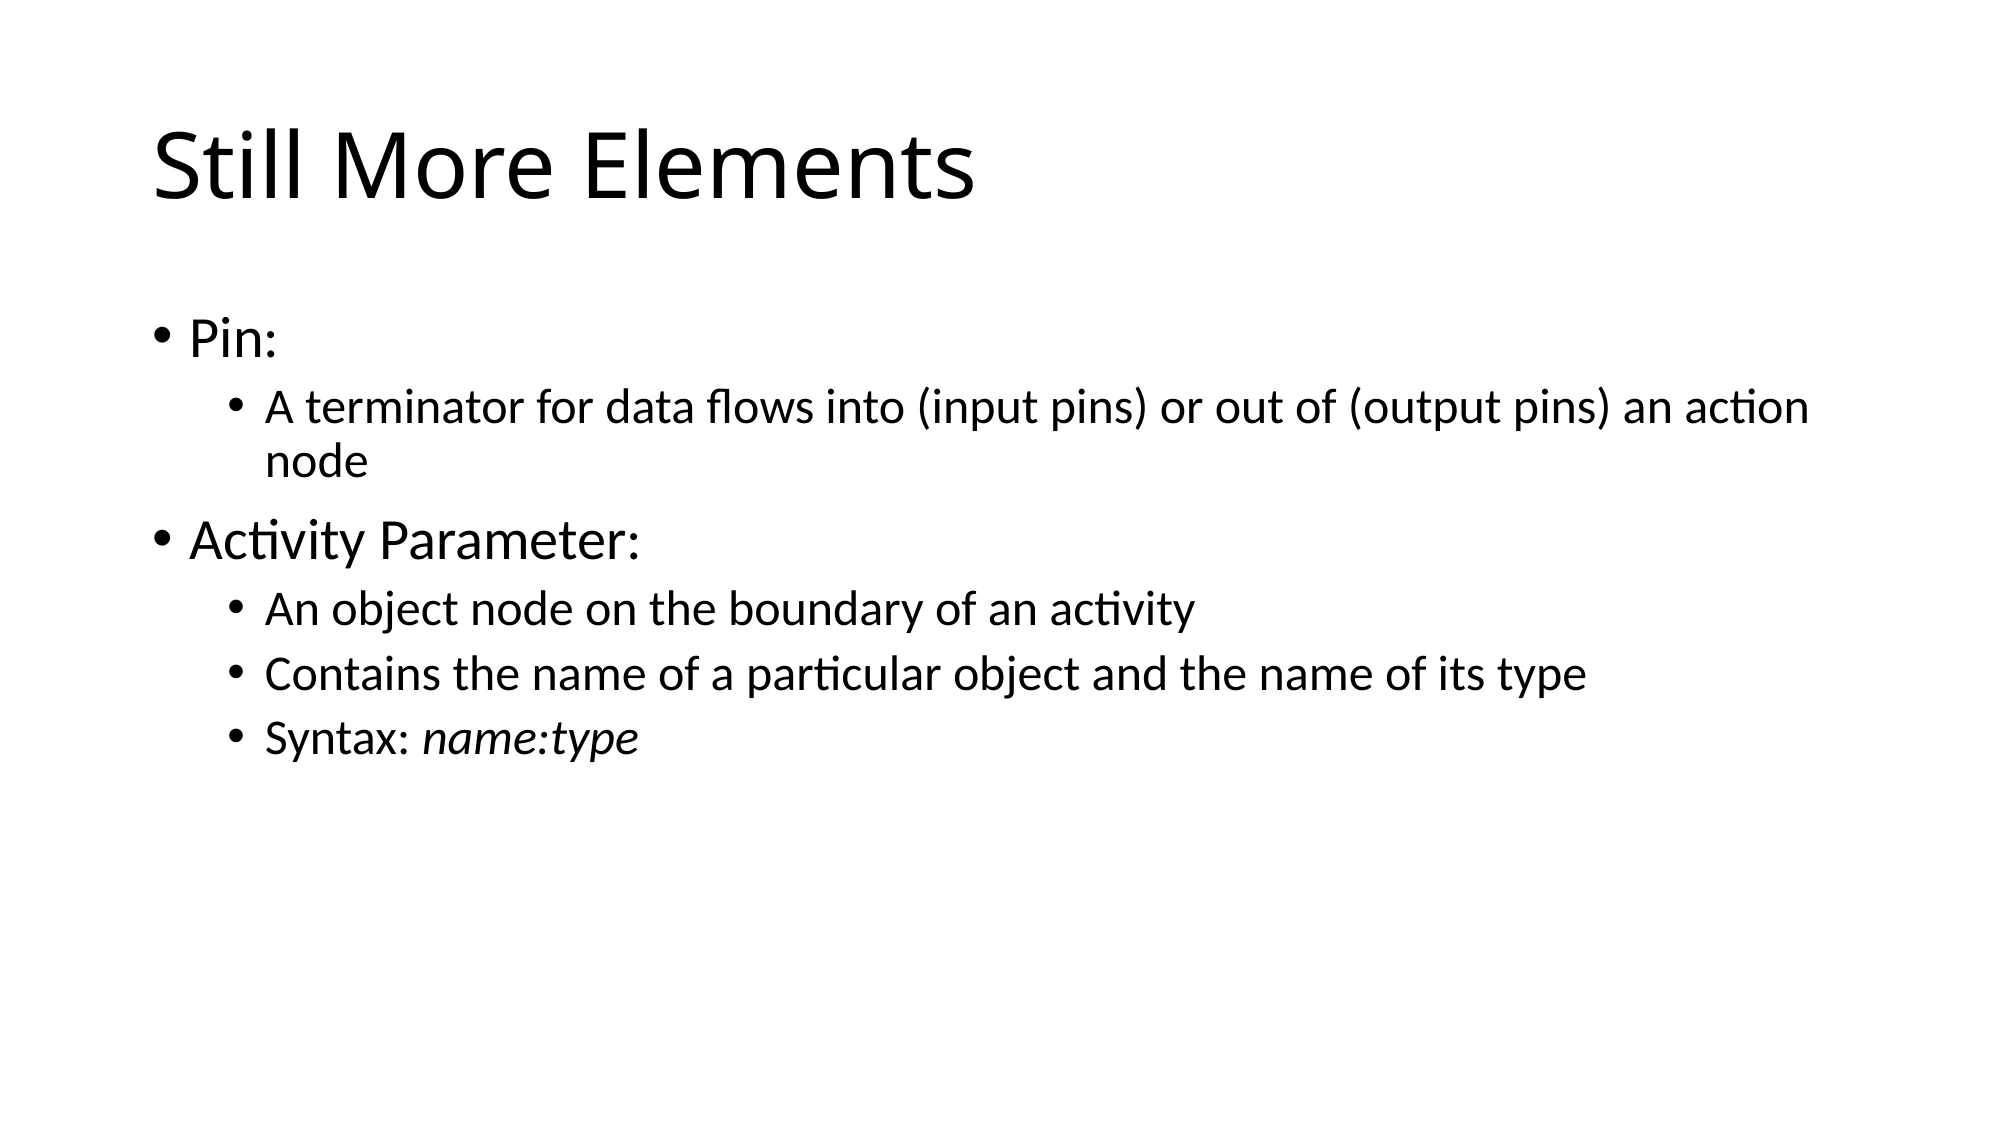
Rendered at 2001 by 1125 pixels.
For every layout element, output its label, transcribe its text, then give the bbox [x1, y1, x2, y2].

list Pin: A terminator for data flows into (input pins) or out of (output pins) an action node Activity Parameter: An object node on the boundary of an activity Contains the name of a particular object and the name of its type Syntax: name:type [137, 299, 1863, 1014]
title Still More Elements [137, 59, 1863, 278]
